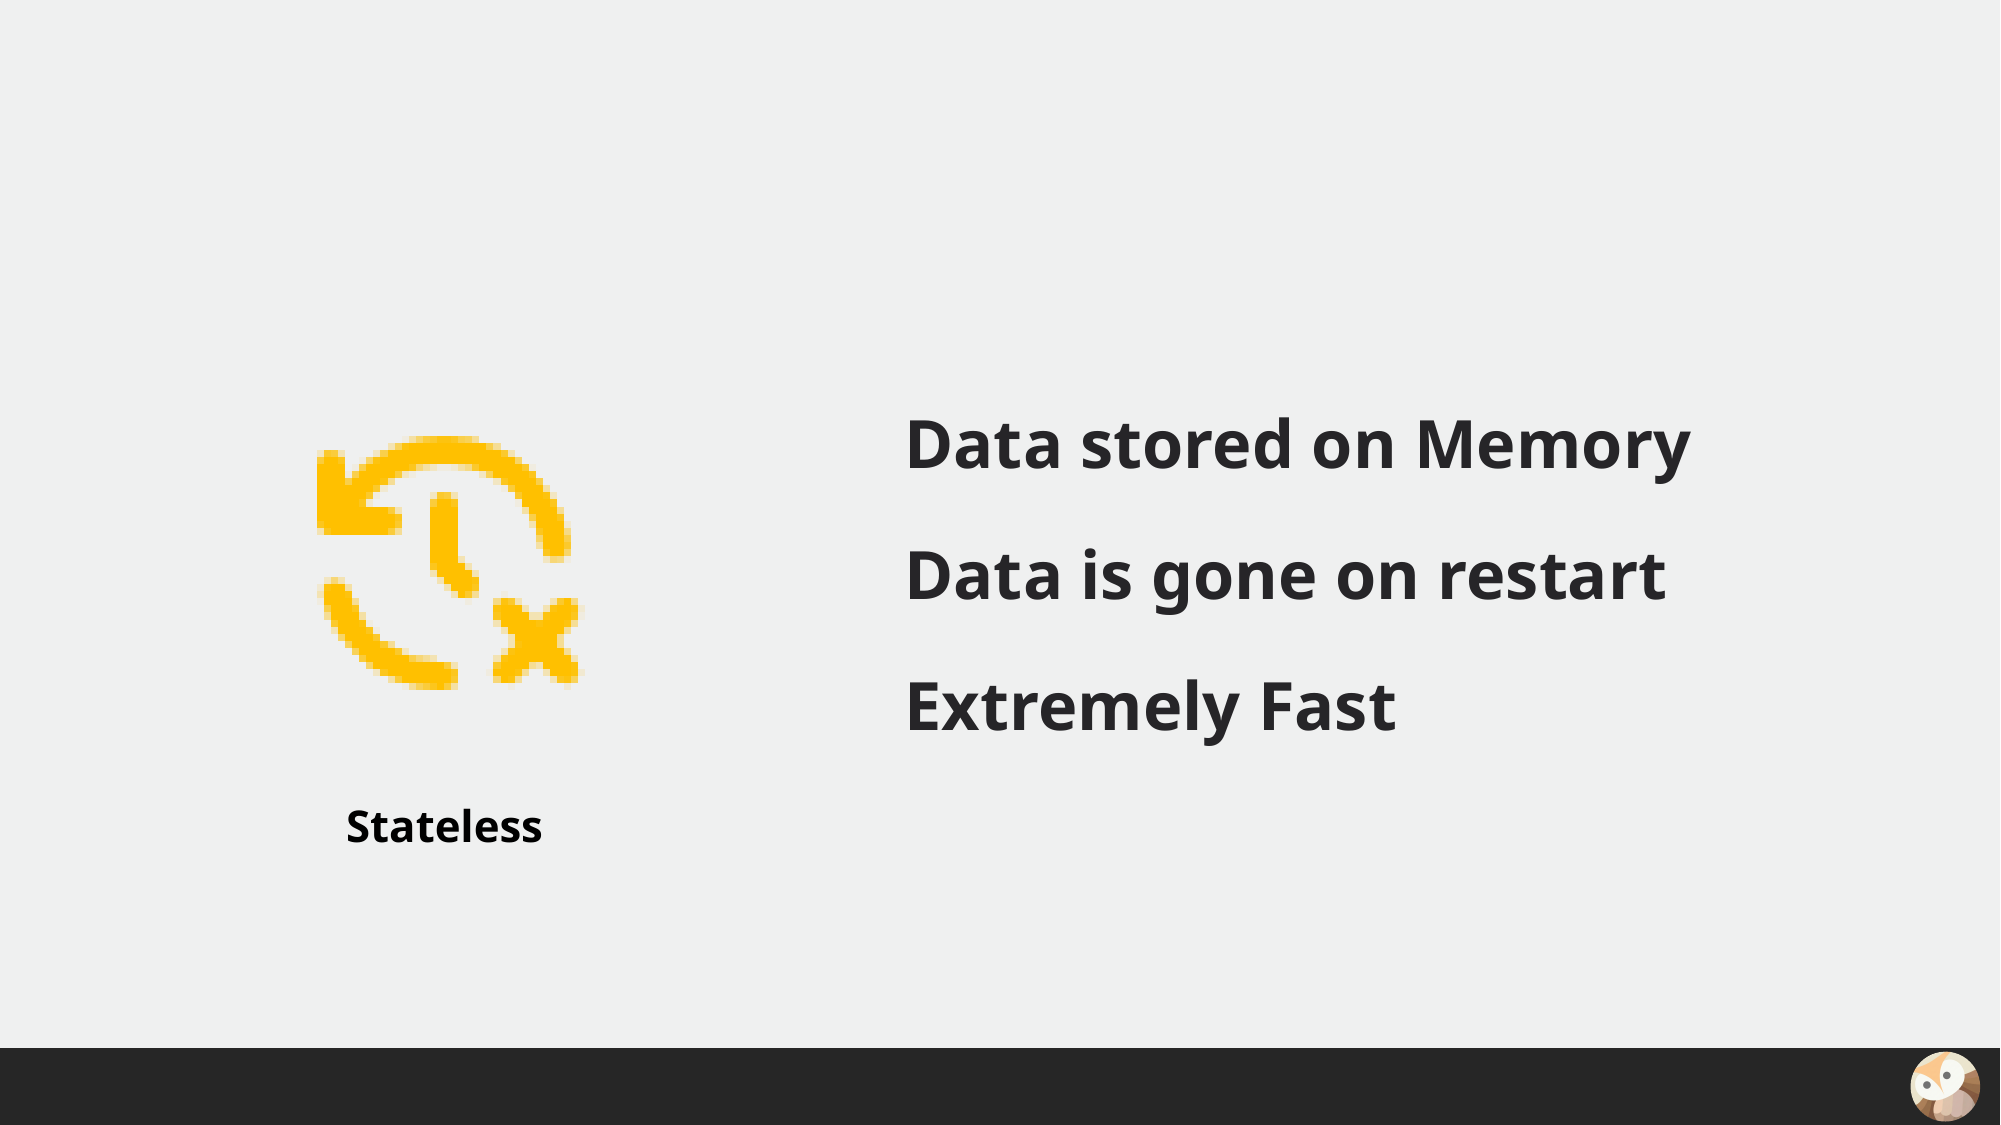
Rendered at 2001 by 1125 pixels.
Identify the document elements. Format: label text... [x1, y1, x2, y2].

picture [275, 394, 614, 733]
list Stateless [317, 790, 572, 854]
list Extremely Fast [889, 656, 1911, 739]
list Data stored on Memory [889, 394, 1911, 477]
picture [1910, 1051, 1981, 1122]
list Data is gone on restart [889, 525, 1911, 608]
